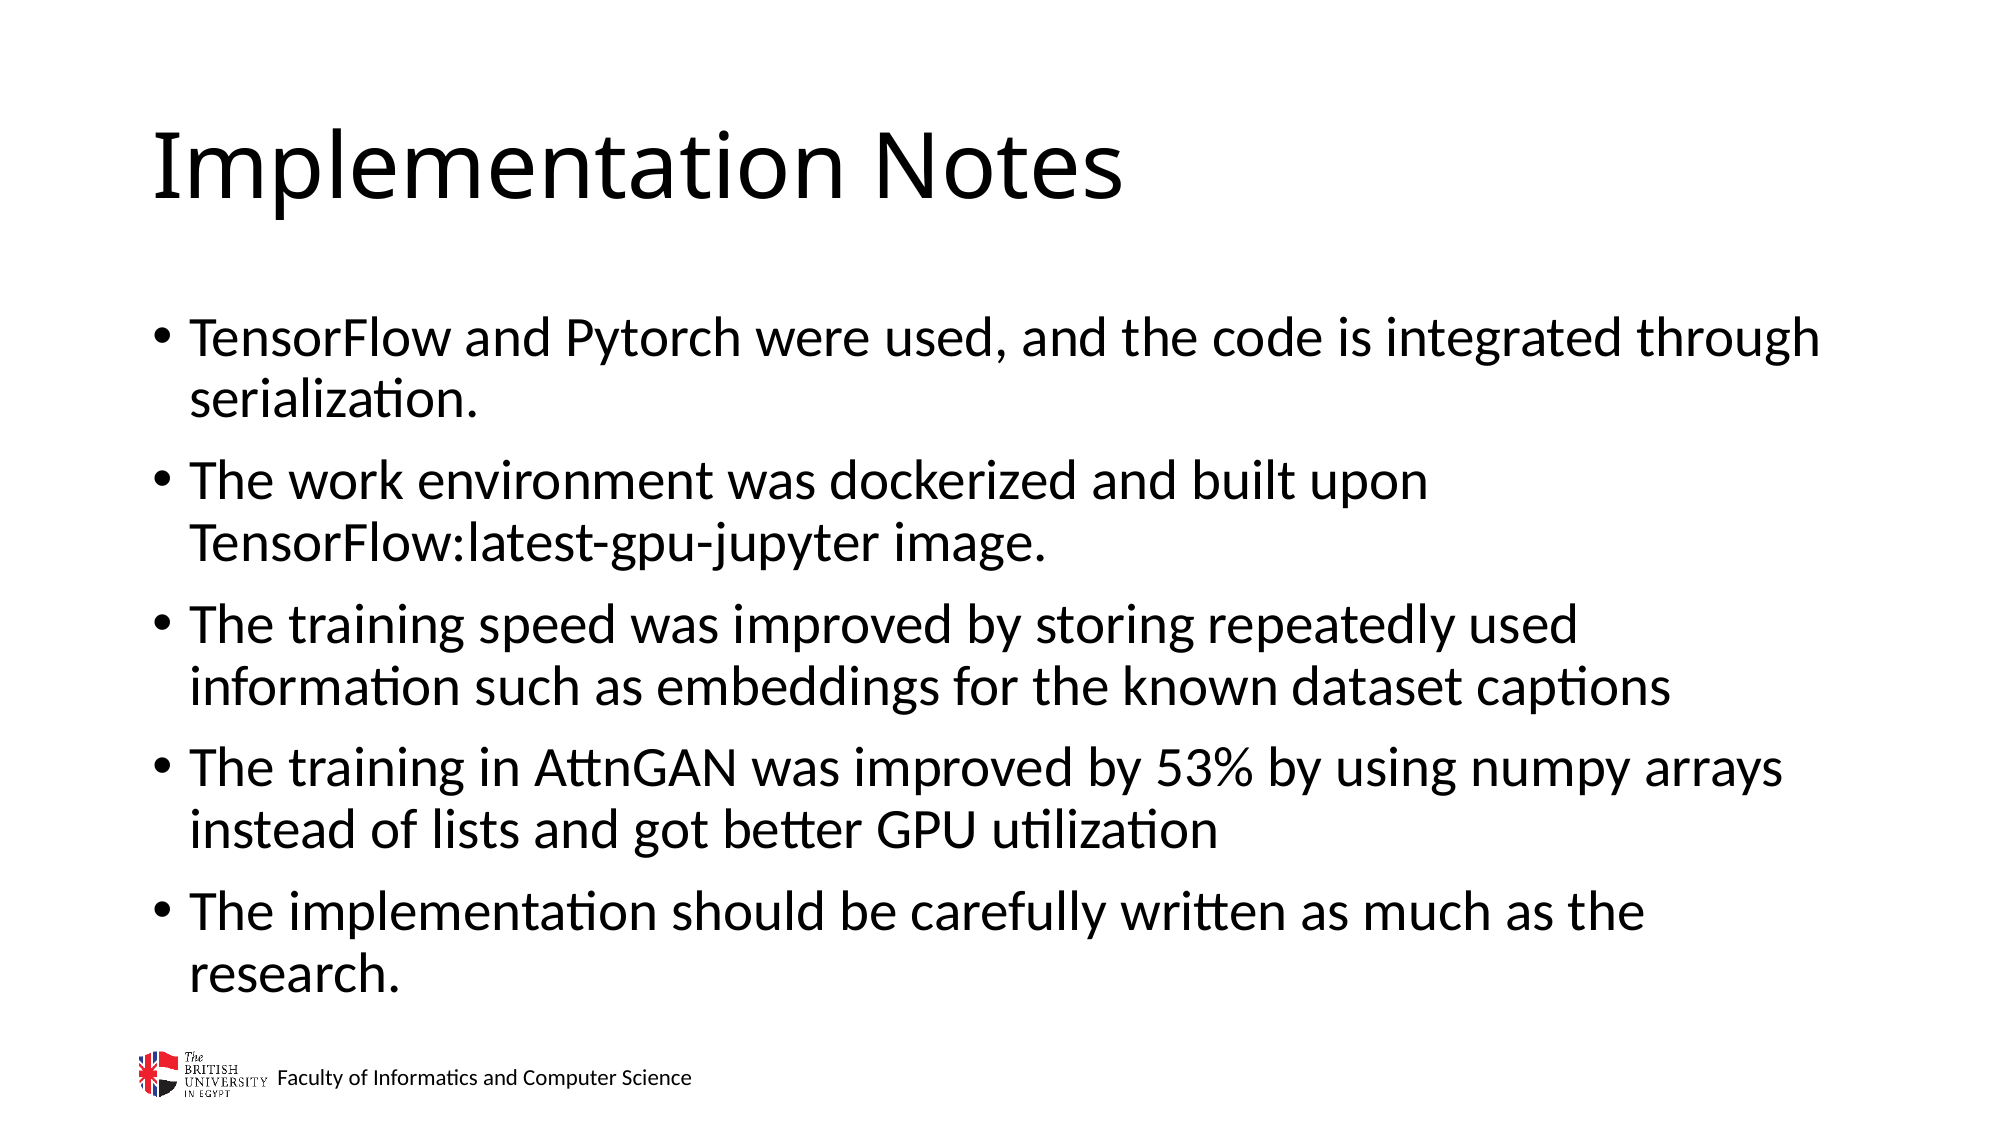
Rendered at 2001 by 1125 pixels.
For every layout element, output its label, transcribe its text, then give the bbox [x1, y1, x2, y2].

picture [137, 1045, 268, 1100]
list TensorFlow and Pytorch were used, and the code is integrated through serialization. The work environment was dockerized and built upon TensorFlow:latest-gpu-jupyter image. The training speed was improved by storing repeatedly used information such as embeddings for the known dataset captions The training in AttnGAN was improved by 53% by using numpy arrays instead of lists and got better GPU utilization The implementation should be carefully written as much as the research. [137, 299, 1863, 1014]
title Implementation Notes [137, 59, 1863, 278]
